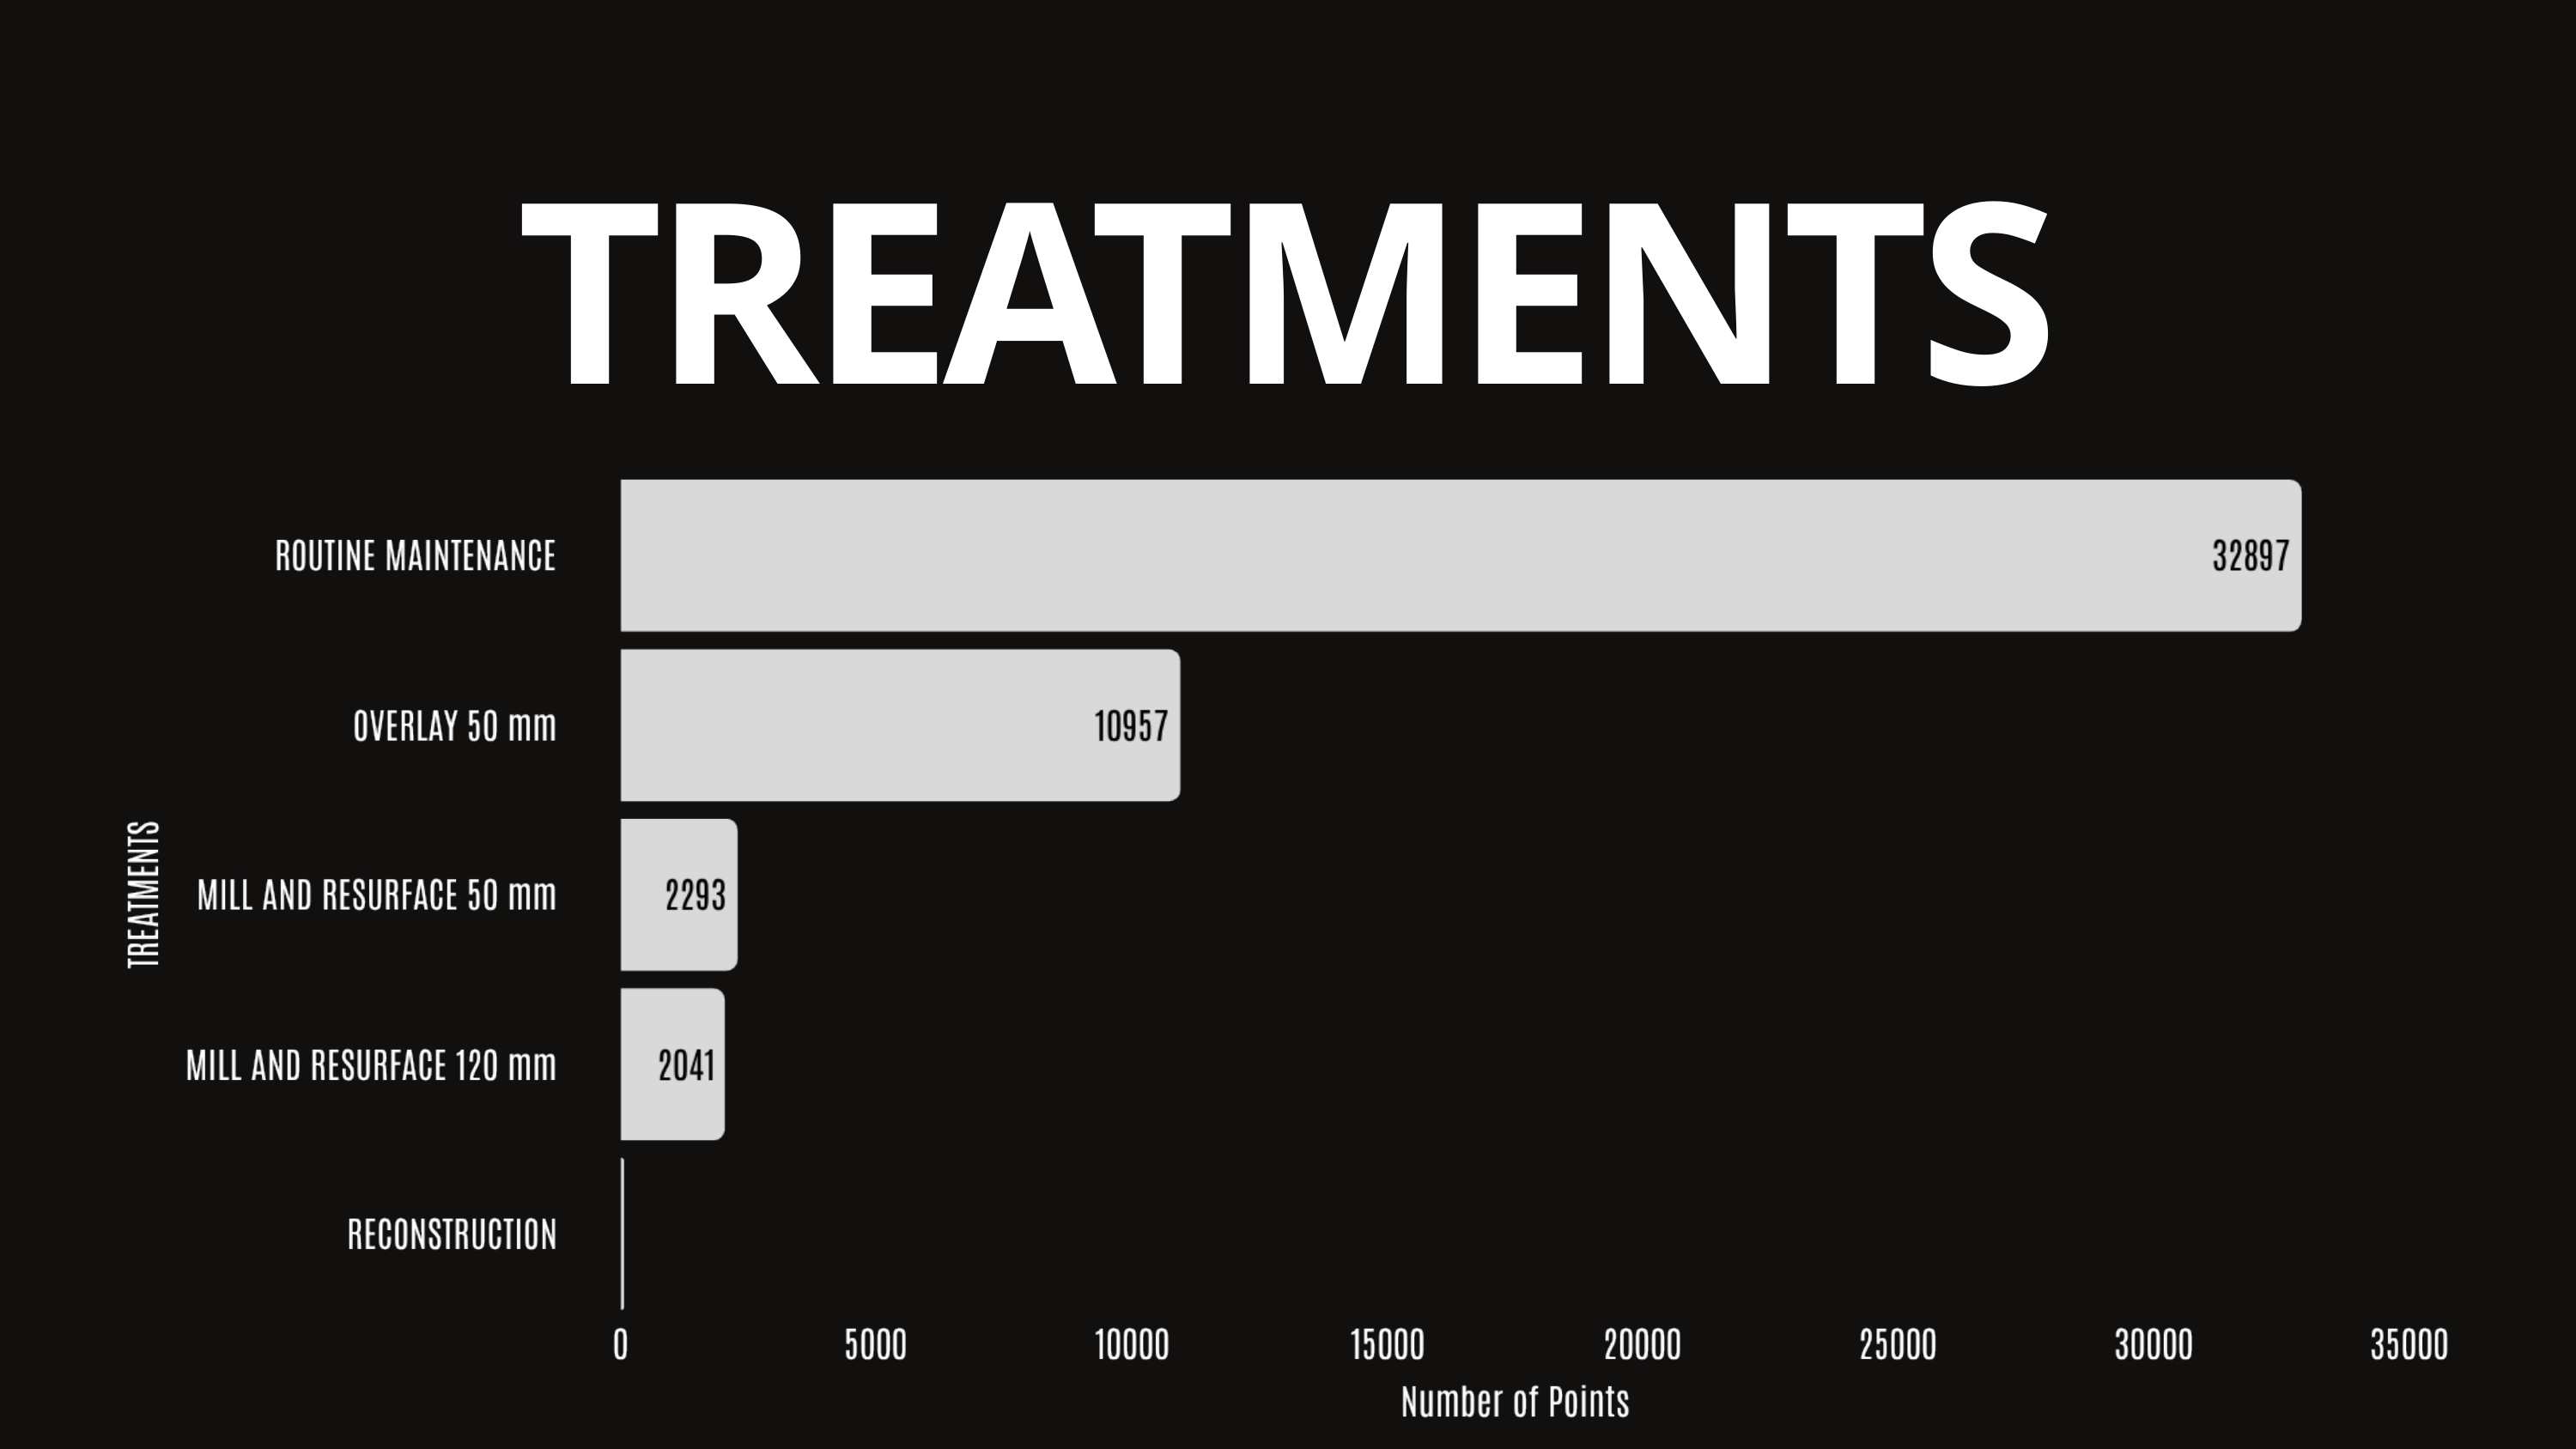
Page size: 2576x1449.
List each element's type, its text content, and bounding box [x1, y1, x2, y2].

picture [0, 208, 2576, 1449]
text_box TREATMENTS [144, 185, 2432, 205]
